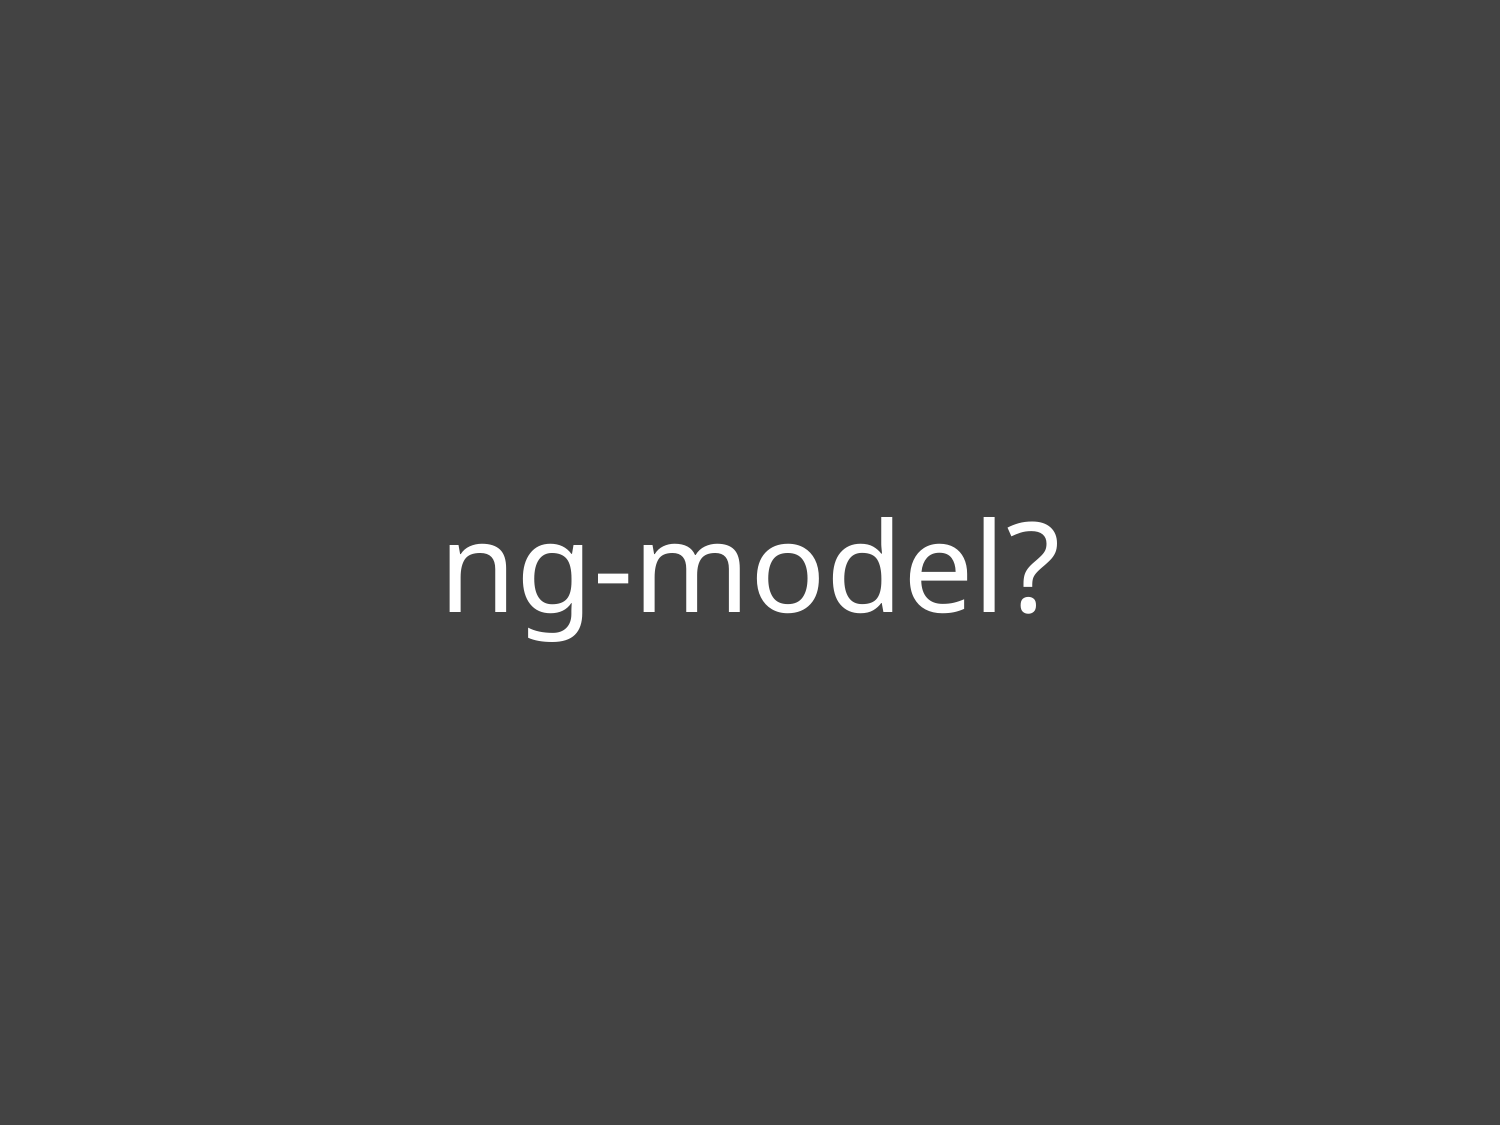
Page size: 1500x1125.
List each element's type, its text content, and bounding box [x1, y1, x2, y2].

title ng-model? [75, 425, 1425, 700]
